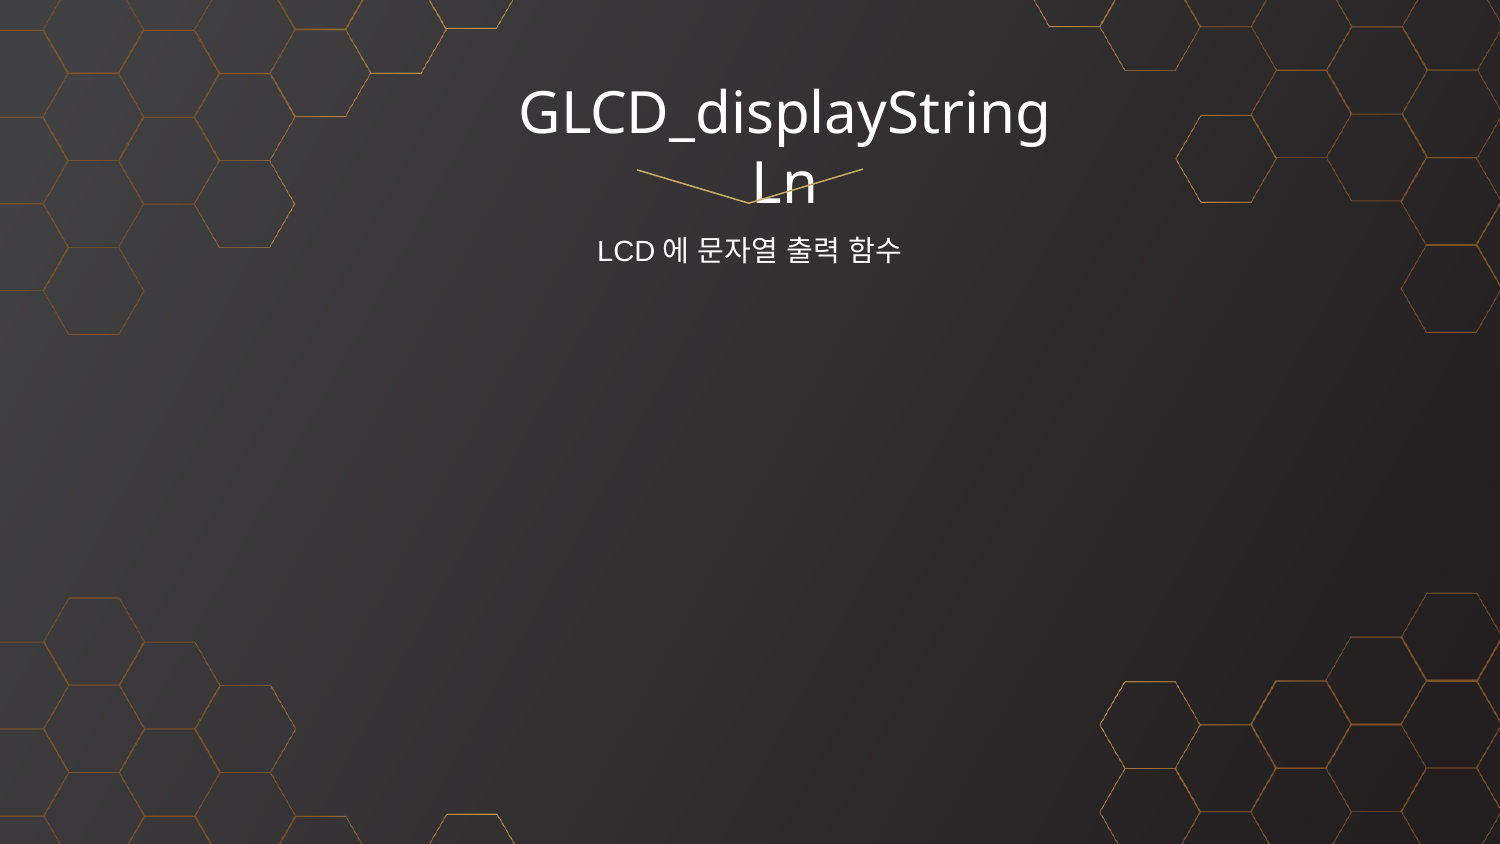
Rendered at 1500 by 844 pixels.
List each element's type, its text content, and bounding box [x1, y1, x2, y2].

text_box [637, 169, 864, 204]
text_box LCD에 문자열 출력 함수 [502, 225, 998, 275]
title GLCD_displayStringLn [492, 60, 1078, 164]
picture [0, 0, 1500, 844]
